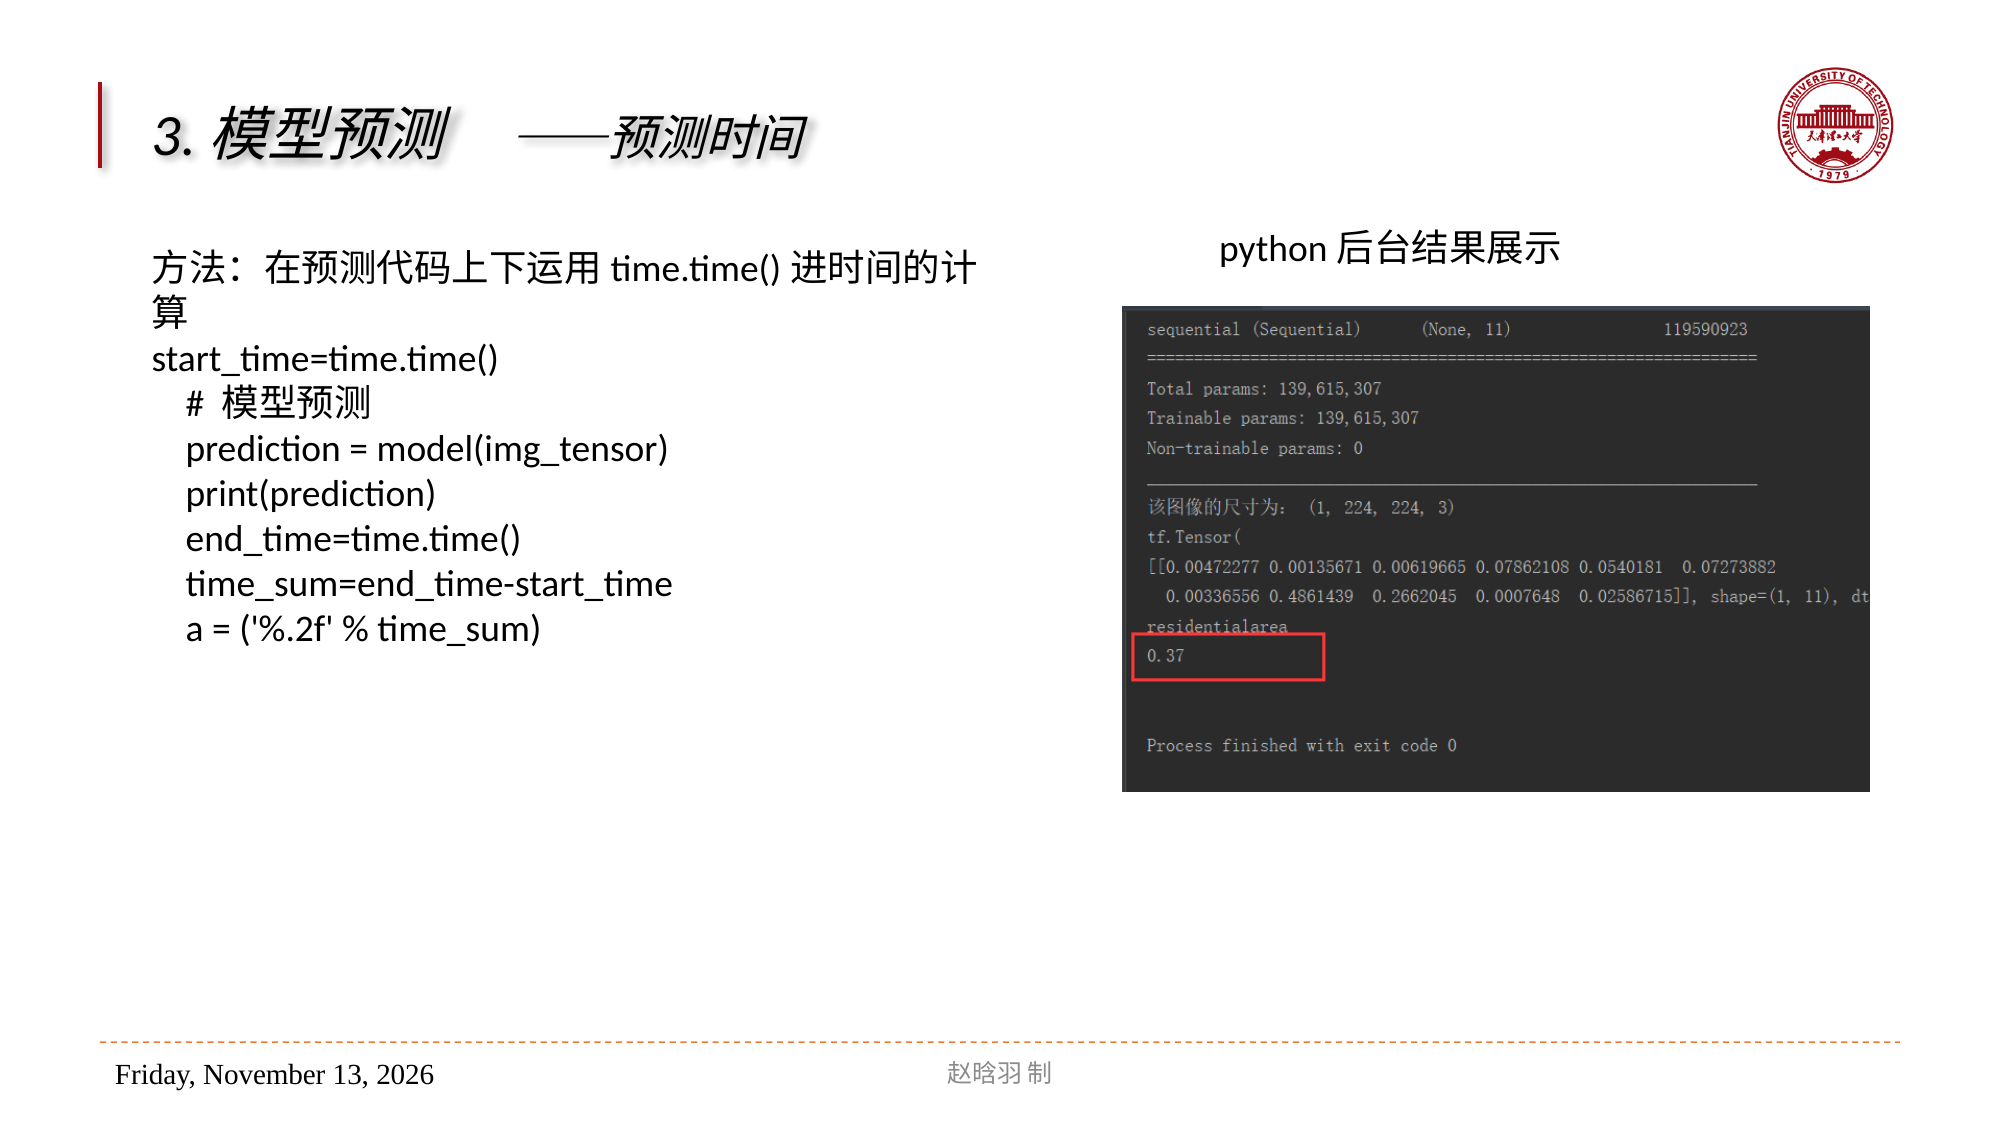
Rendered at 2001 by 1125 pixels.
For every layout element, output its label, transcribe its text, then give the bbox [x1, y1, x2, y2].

picture [1122, 306, 1870, 792]
text_box python后台结果展示 [1204, 216, 1701, 277]
slide_number [99, 1042, 550, 1103]
text_box 3.模型预测 ——预测时间 [136, 89, 1568, 175]
picture [1770, 60, 1900, 190]
footer 赵晗羽 制 [662, 1042, 1338, 1103]
slide_number [1449, 1042, 1900, 1103]
text_box 方法：在预测代码上下运用time.time()进时间的计算 start_time=time.time() # 模型预测 prediction = model(img_tensor) print(prediction) end_time=time.time() time_sum=end_time-start_time a = ('%.2f' % time_sum) [136, 236, 1024, 657]
